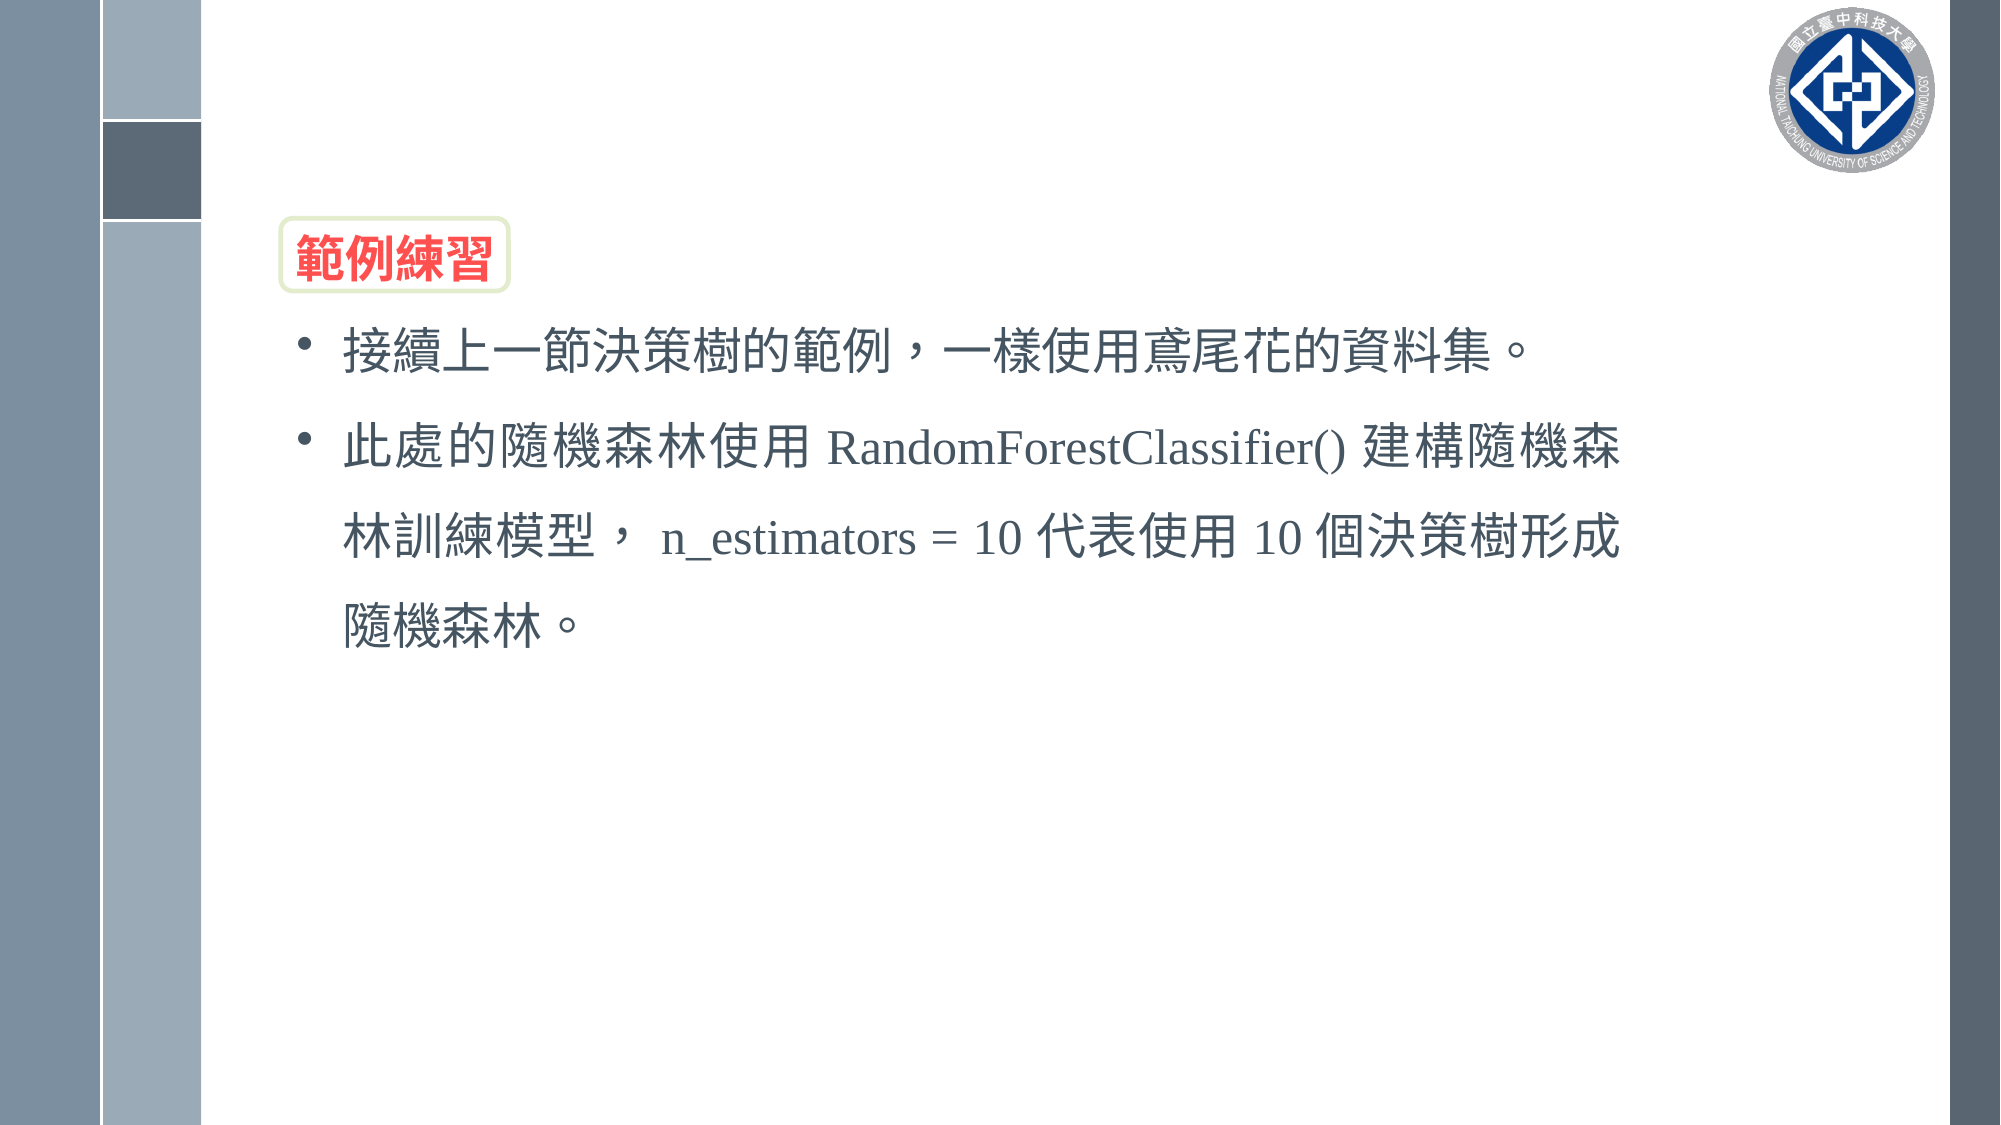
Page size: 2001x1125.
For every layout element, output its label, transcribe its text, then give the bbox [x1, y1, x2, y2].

text_box [280, 218, 509, 292]
text_box 範例練習 接續上一節決策樹的範例，一樣使用鳶尾花的資料集。 此處的隨機森林使用RandomForestClassifier()建構隨機森林訓練模型，n_estimators = 10代表使用10個決策樹形成隨機森林。 [280, 219, 1637, 1047]
picture [1769, 7, 1935, 173]
